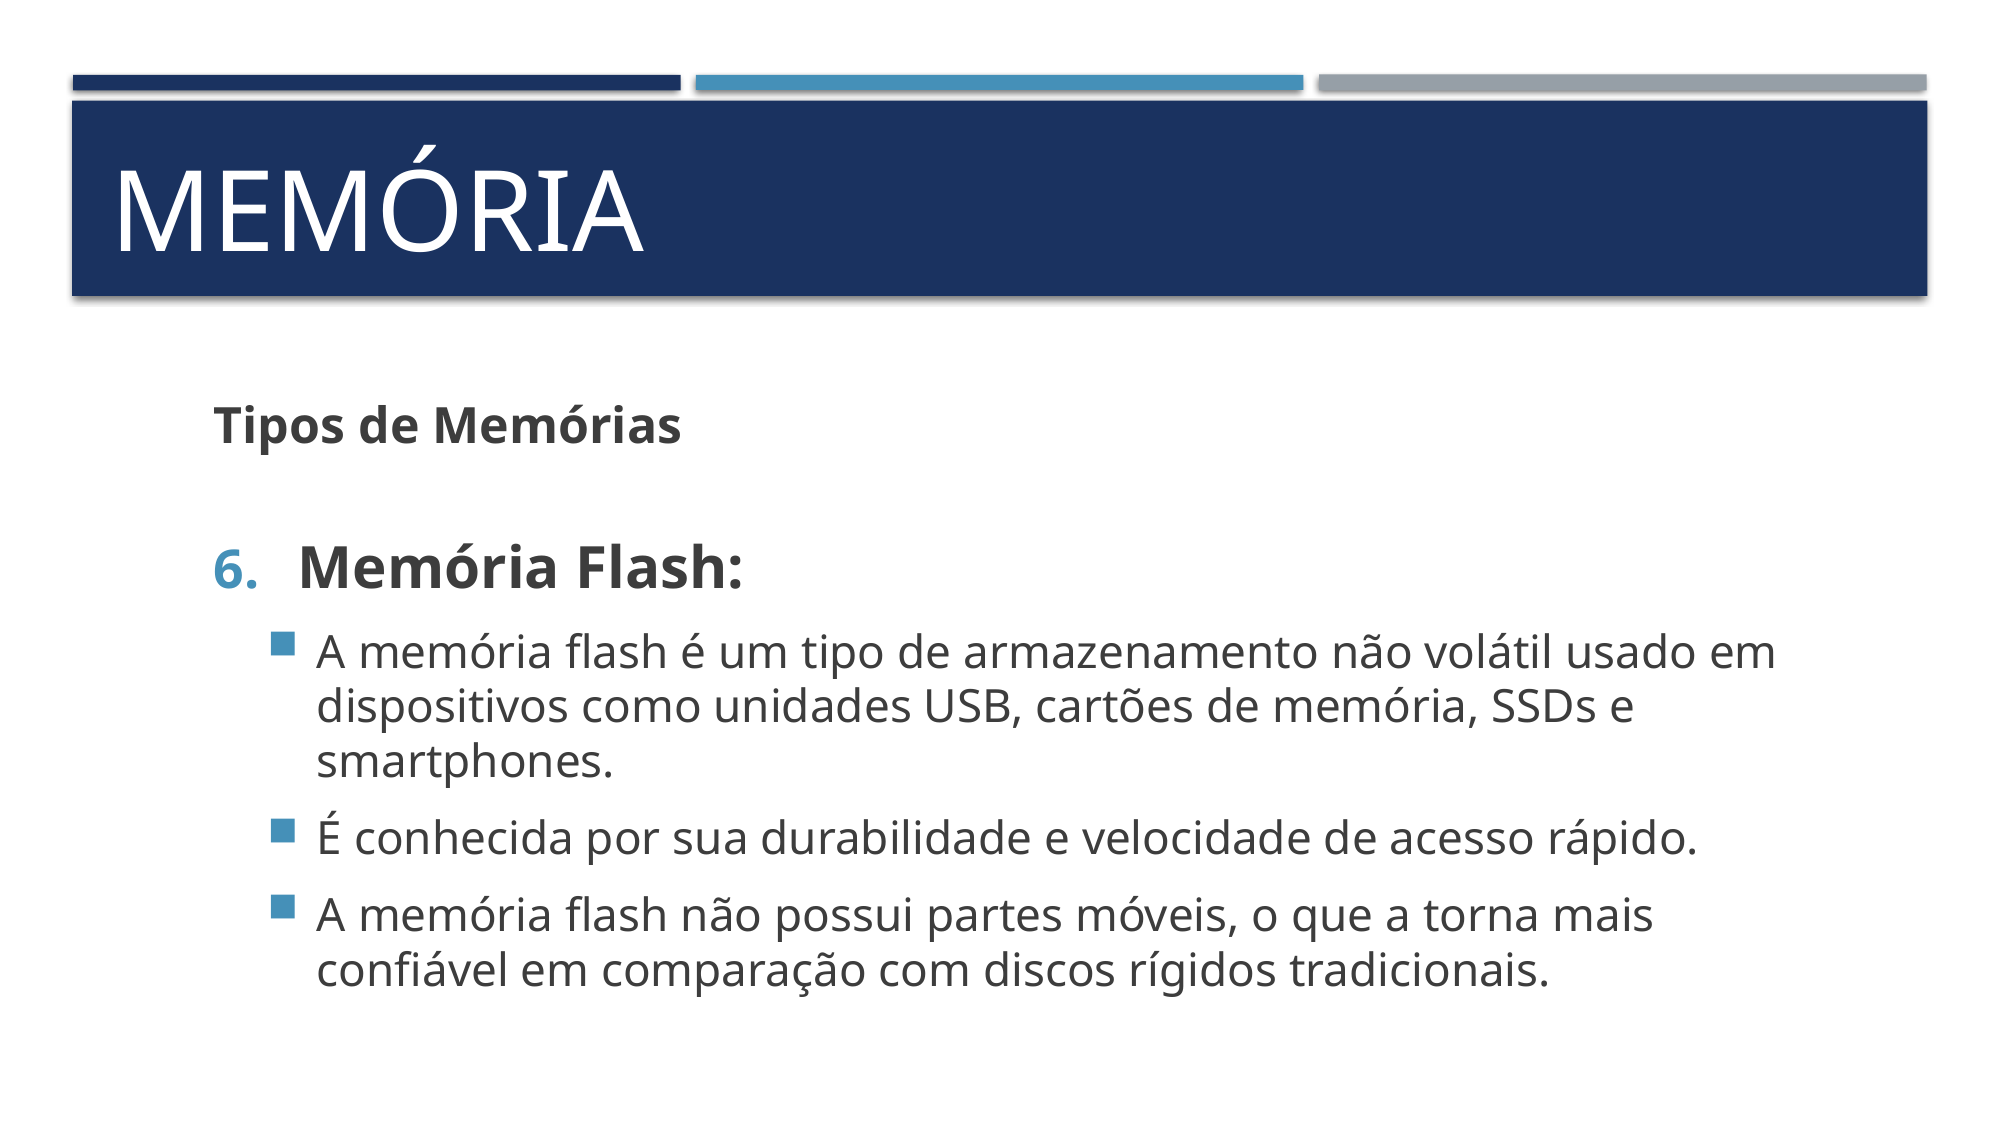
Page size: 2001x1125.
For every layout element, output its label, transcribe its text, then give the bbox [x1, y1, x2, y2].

title Memória [95, 115, 1905, 282]
list Tipos de Memórias Memória Flash: A memória flash é um tipo de armazenamento não volátil usado em dispositivos como unidades USB, cartões de memória, SSDs e smartphones. É conhecida por sua durabilidade e velocidade de acesso rápido. A memória flash não possui partes móveis, o que a torna mais confiável em comparação com discos rígidos tradicionais. [198, 385, 1840, 1067]
